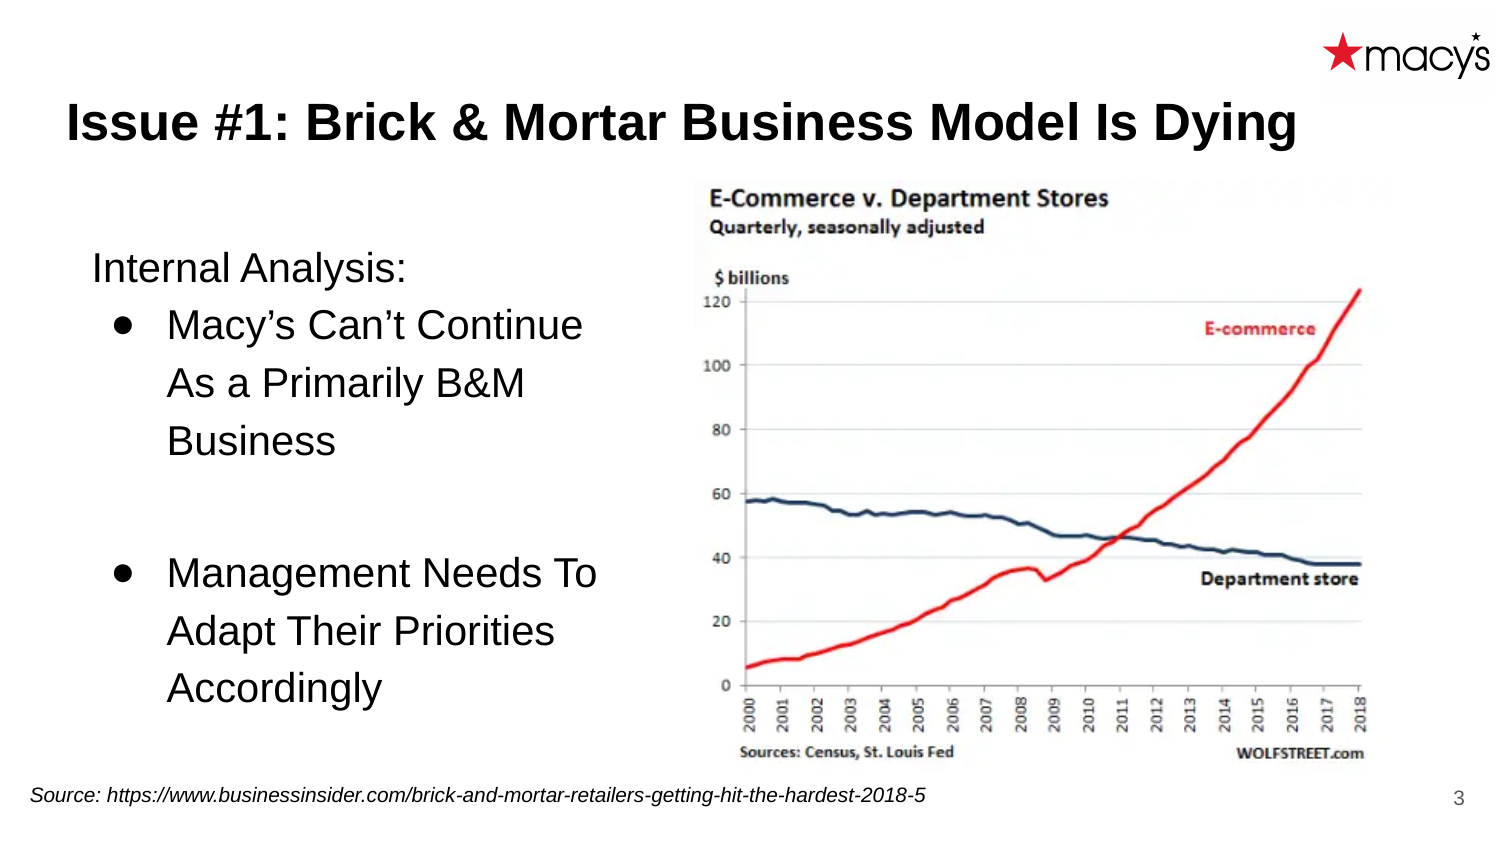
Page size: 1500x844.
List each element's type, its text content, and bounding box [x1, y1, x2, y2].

picture [694, 180, 1391, 785]
picture [1321, 7, 1490, 103]
title Issue #1: Brick & Mortar Business Model Is Dying [51, 72, 1449, 167]
slide_number 3 [1389, 764, 1480, 830]
text_box Internal Analysis: Macy’s Can’t Continue As a Primarily B&M Business Management Needs To Adapt Their Priorities Accordingly [76, 200, 633, 726]
text_box Source: https://www.businessinsider.com/brick-and-mortar-retailers-getting-hit-the-hardest-2018-5 [14, 769, 1127, 820]
